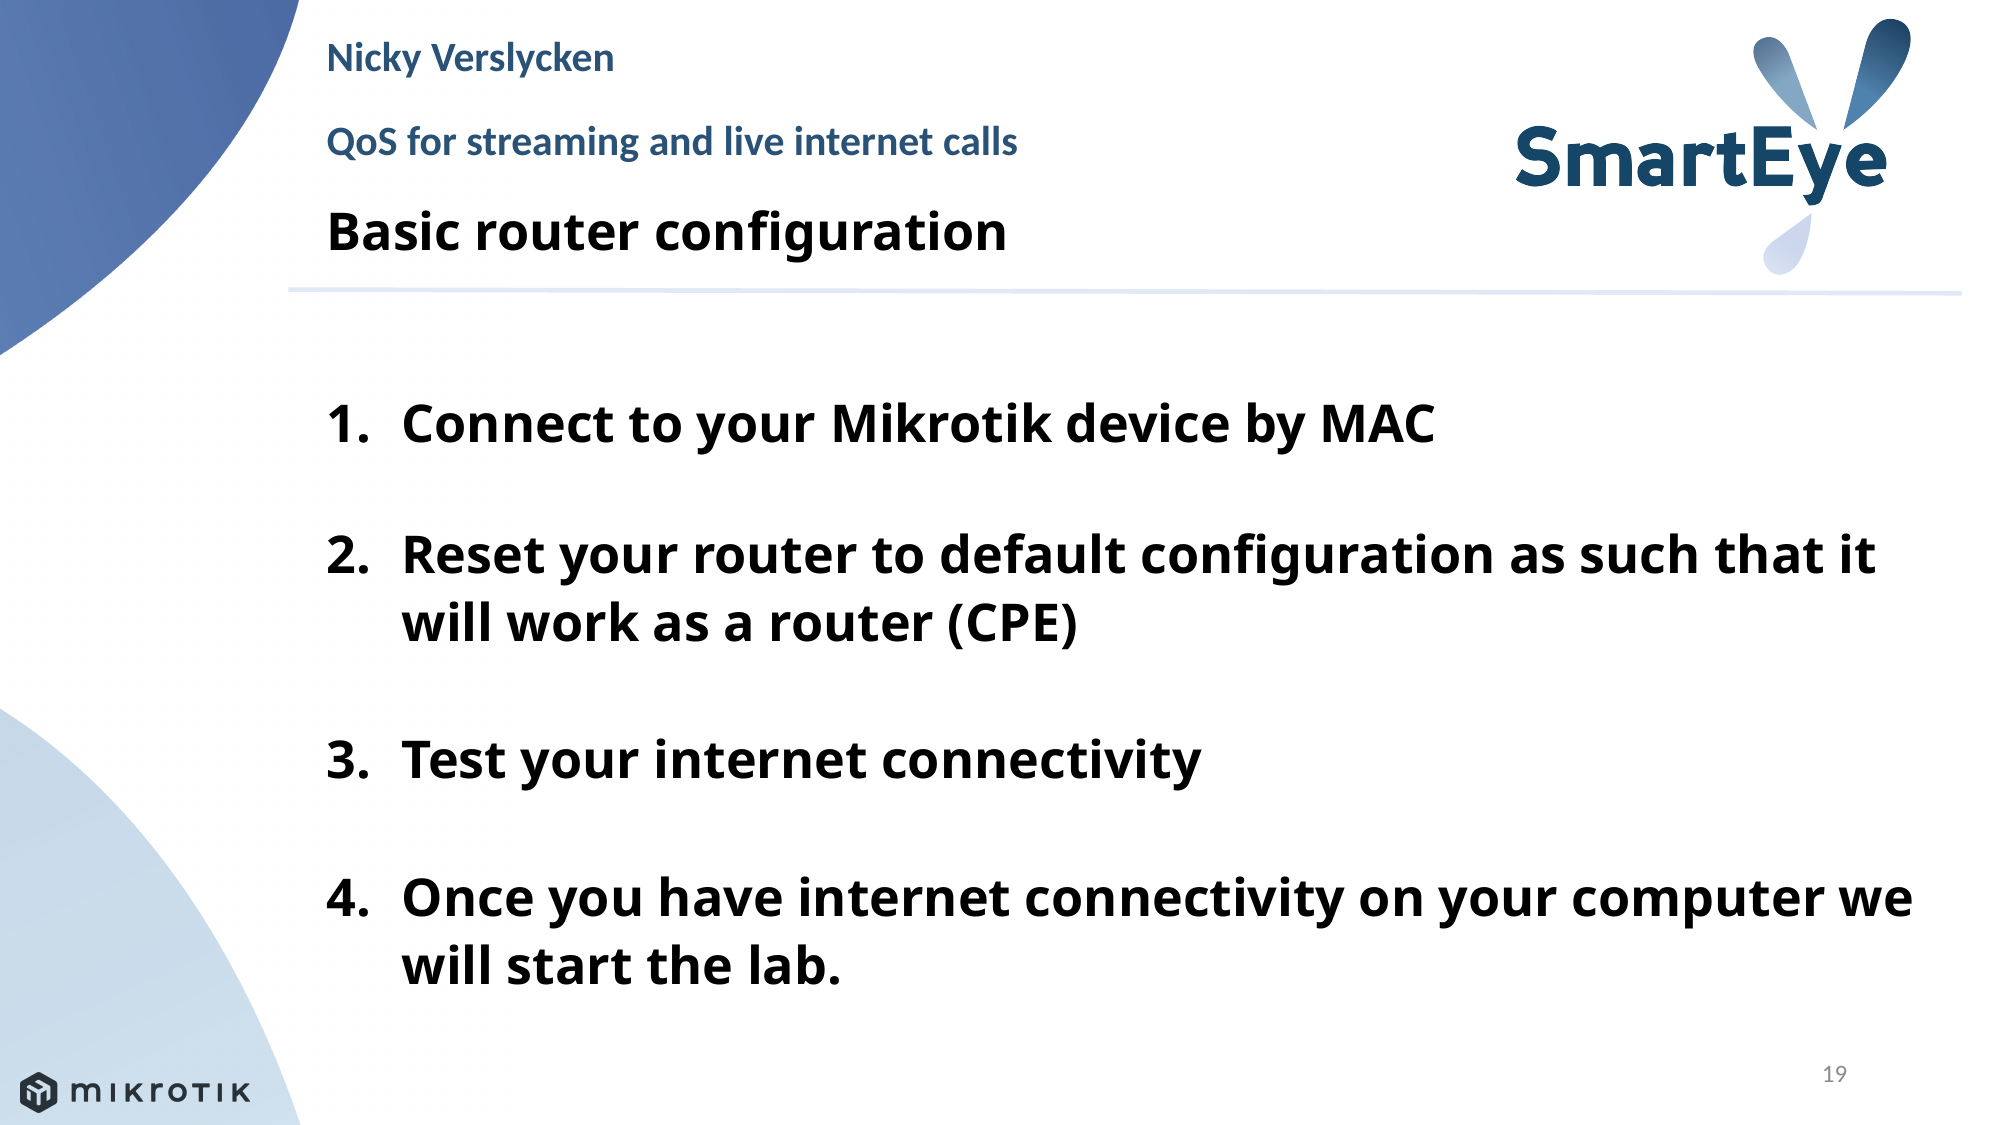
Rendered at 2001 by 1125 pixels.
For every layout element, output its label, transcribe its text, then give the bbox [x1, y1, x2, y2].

picture [0, 0, 514, 1125]
slide_number 19 [1412, 1042, 1863, 1103]
picture [1489, 0, 1933, 289]
subtitle Nicky Verslycken QoS for streaming and live internet calls [514, 22, 1256, 175]
text_box Connect to your Mikrotik device by MAC Reset your router to default configuration as such that it will work as a router (CPE) Test your internet connectivity Once you have internet connectivity on your computer we will start the lab. [514, 376, 1933, 1012]
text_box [288, 289, 1962, 294]
title Basic router configuration [514, 197, 1489, 288]
